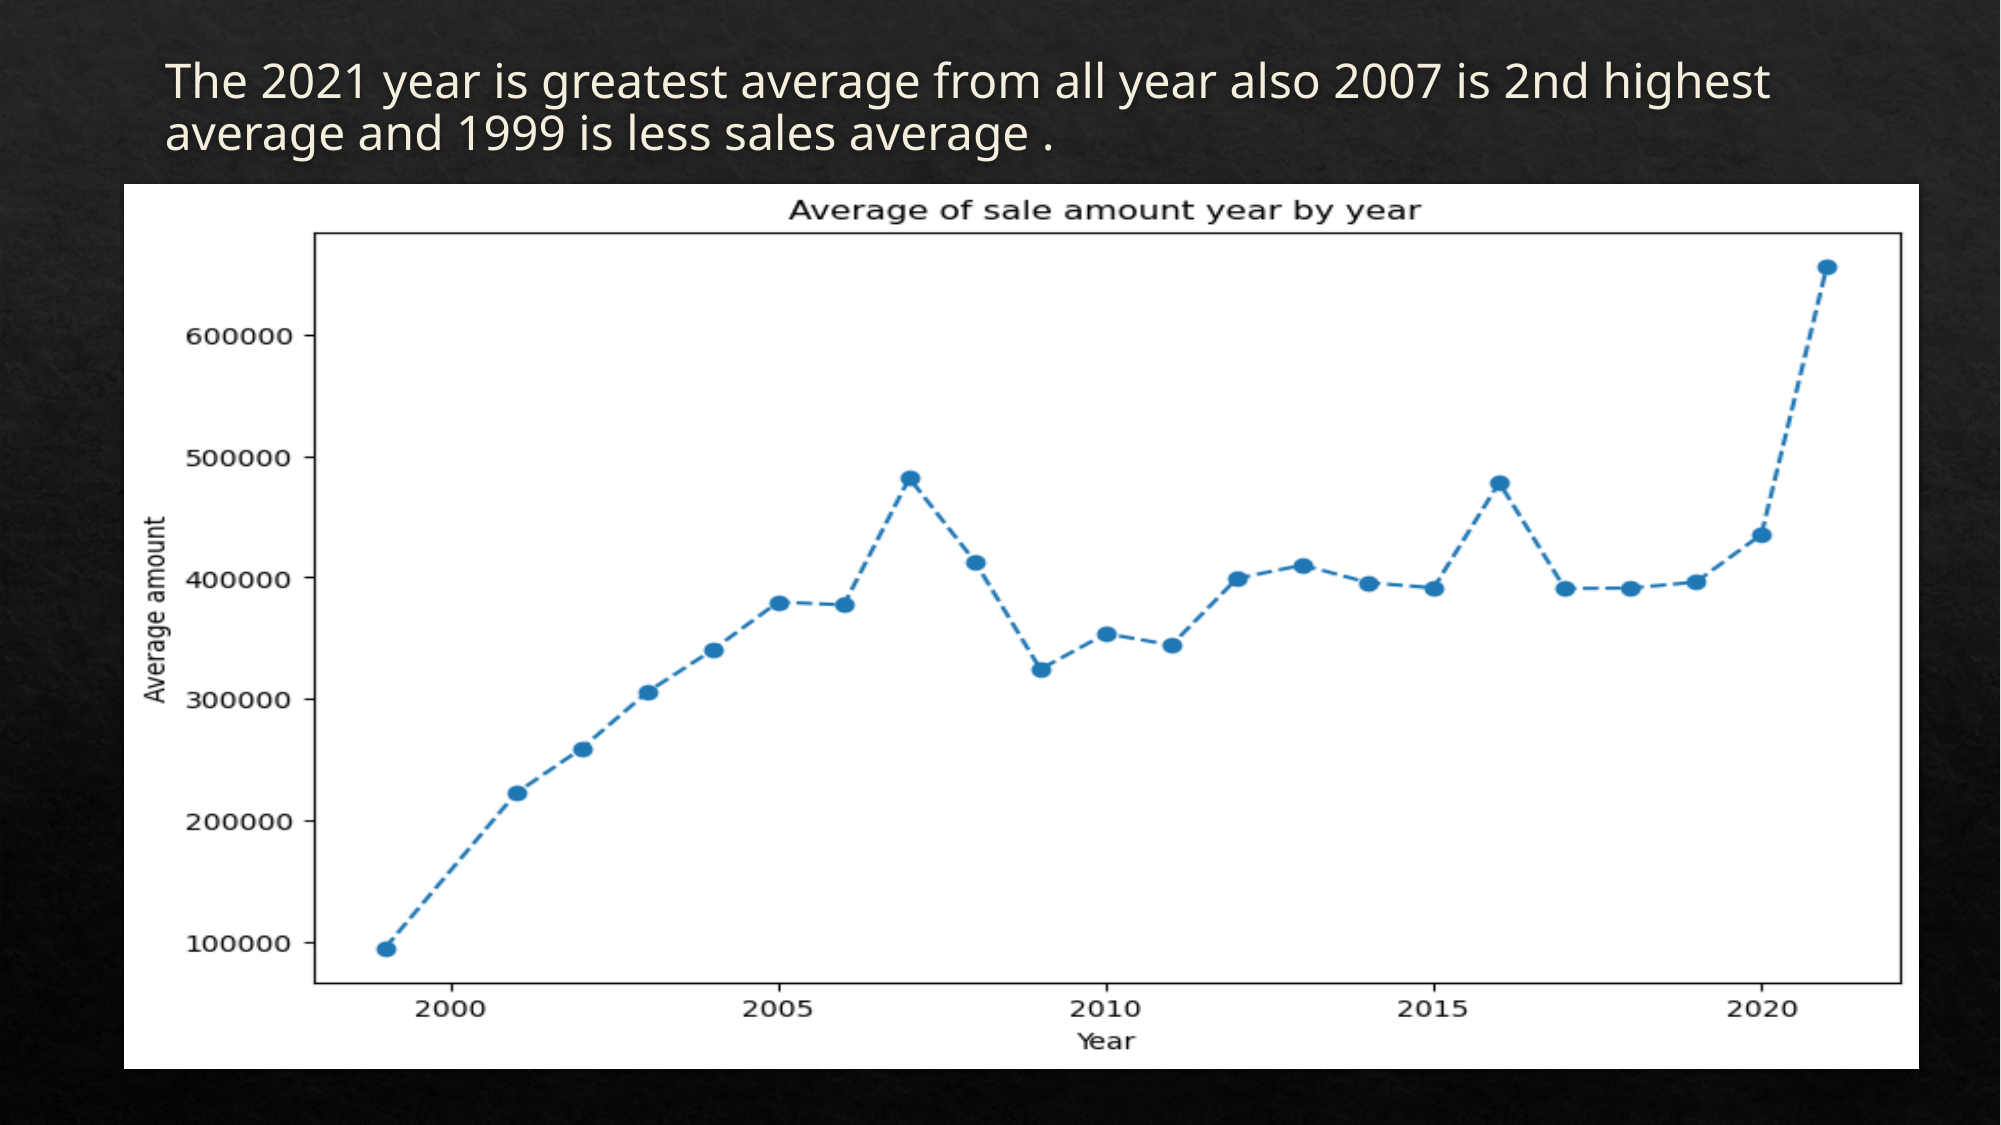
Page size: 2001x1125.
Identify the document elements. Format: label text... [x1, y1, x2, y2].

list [123, 184, 1919, 1070]
title The 2021 year is greatest average from all year also 2007 is 2nd highest average and 1999 is less sales average . [149, 56, 1849, 163]
